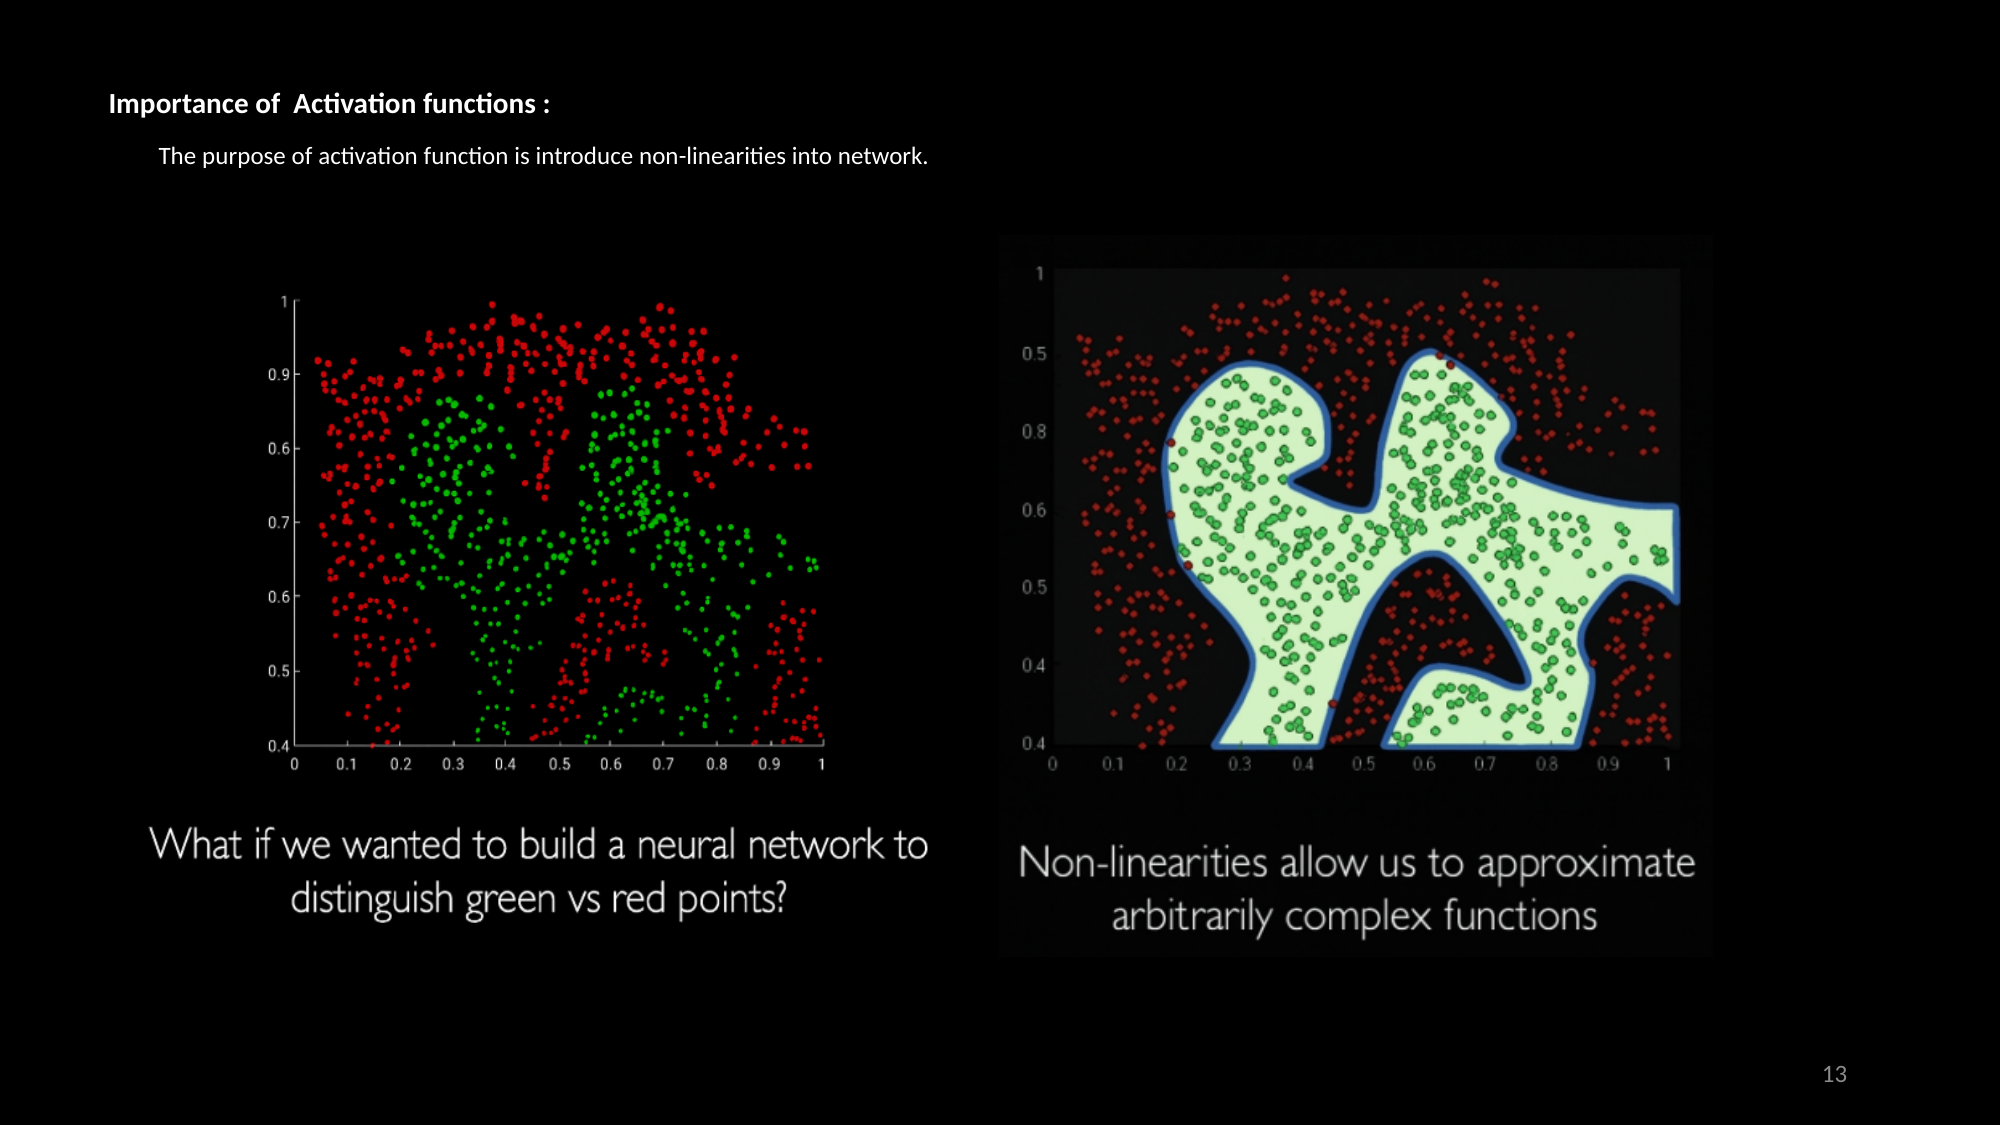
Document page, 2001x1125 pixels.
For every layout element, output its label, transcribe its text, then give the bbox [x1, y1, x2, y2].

picture [93, 275, 961, 943]
picture [999, 235, 1713, 957]
text_box Importance of Activation functions : [93, 76, 1163, 127]
text_box The purpose of activation function is introduce non-linearities into network. [143, 131, 949, 177]
slide_number 13 [1412, 1042, 1863, 1103]
